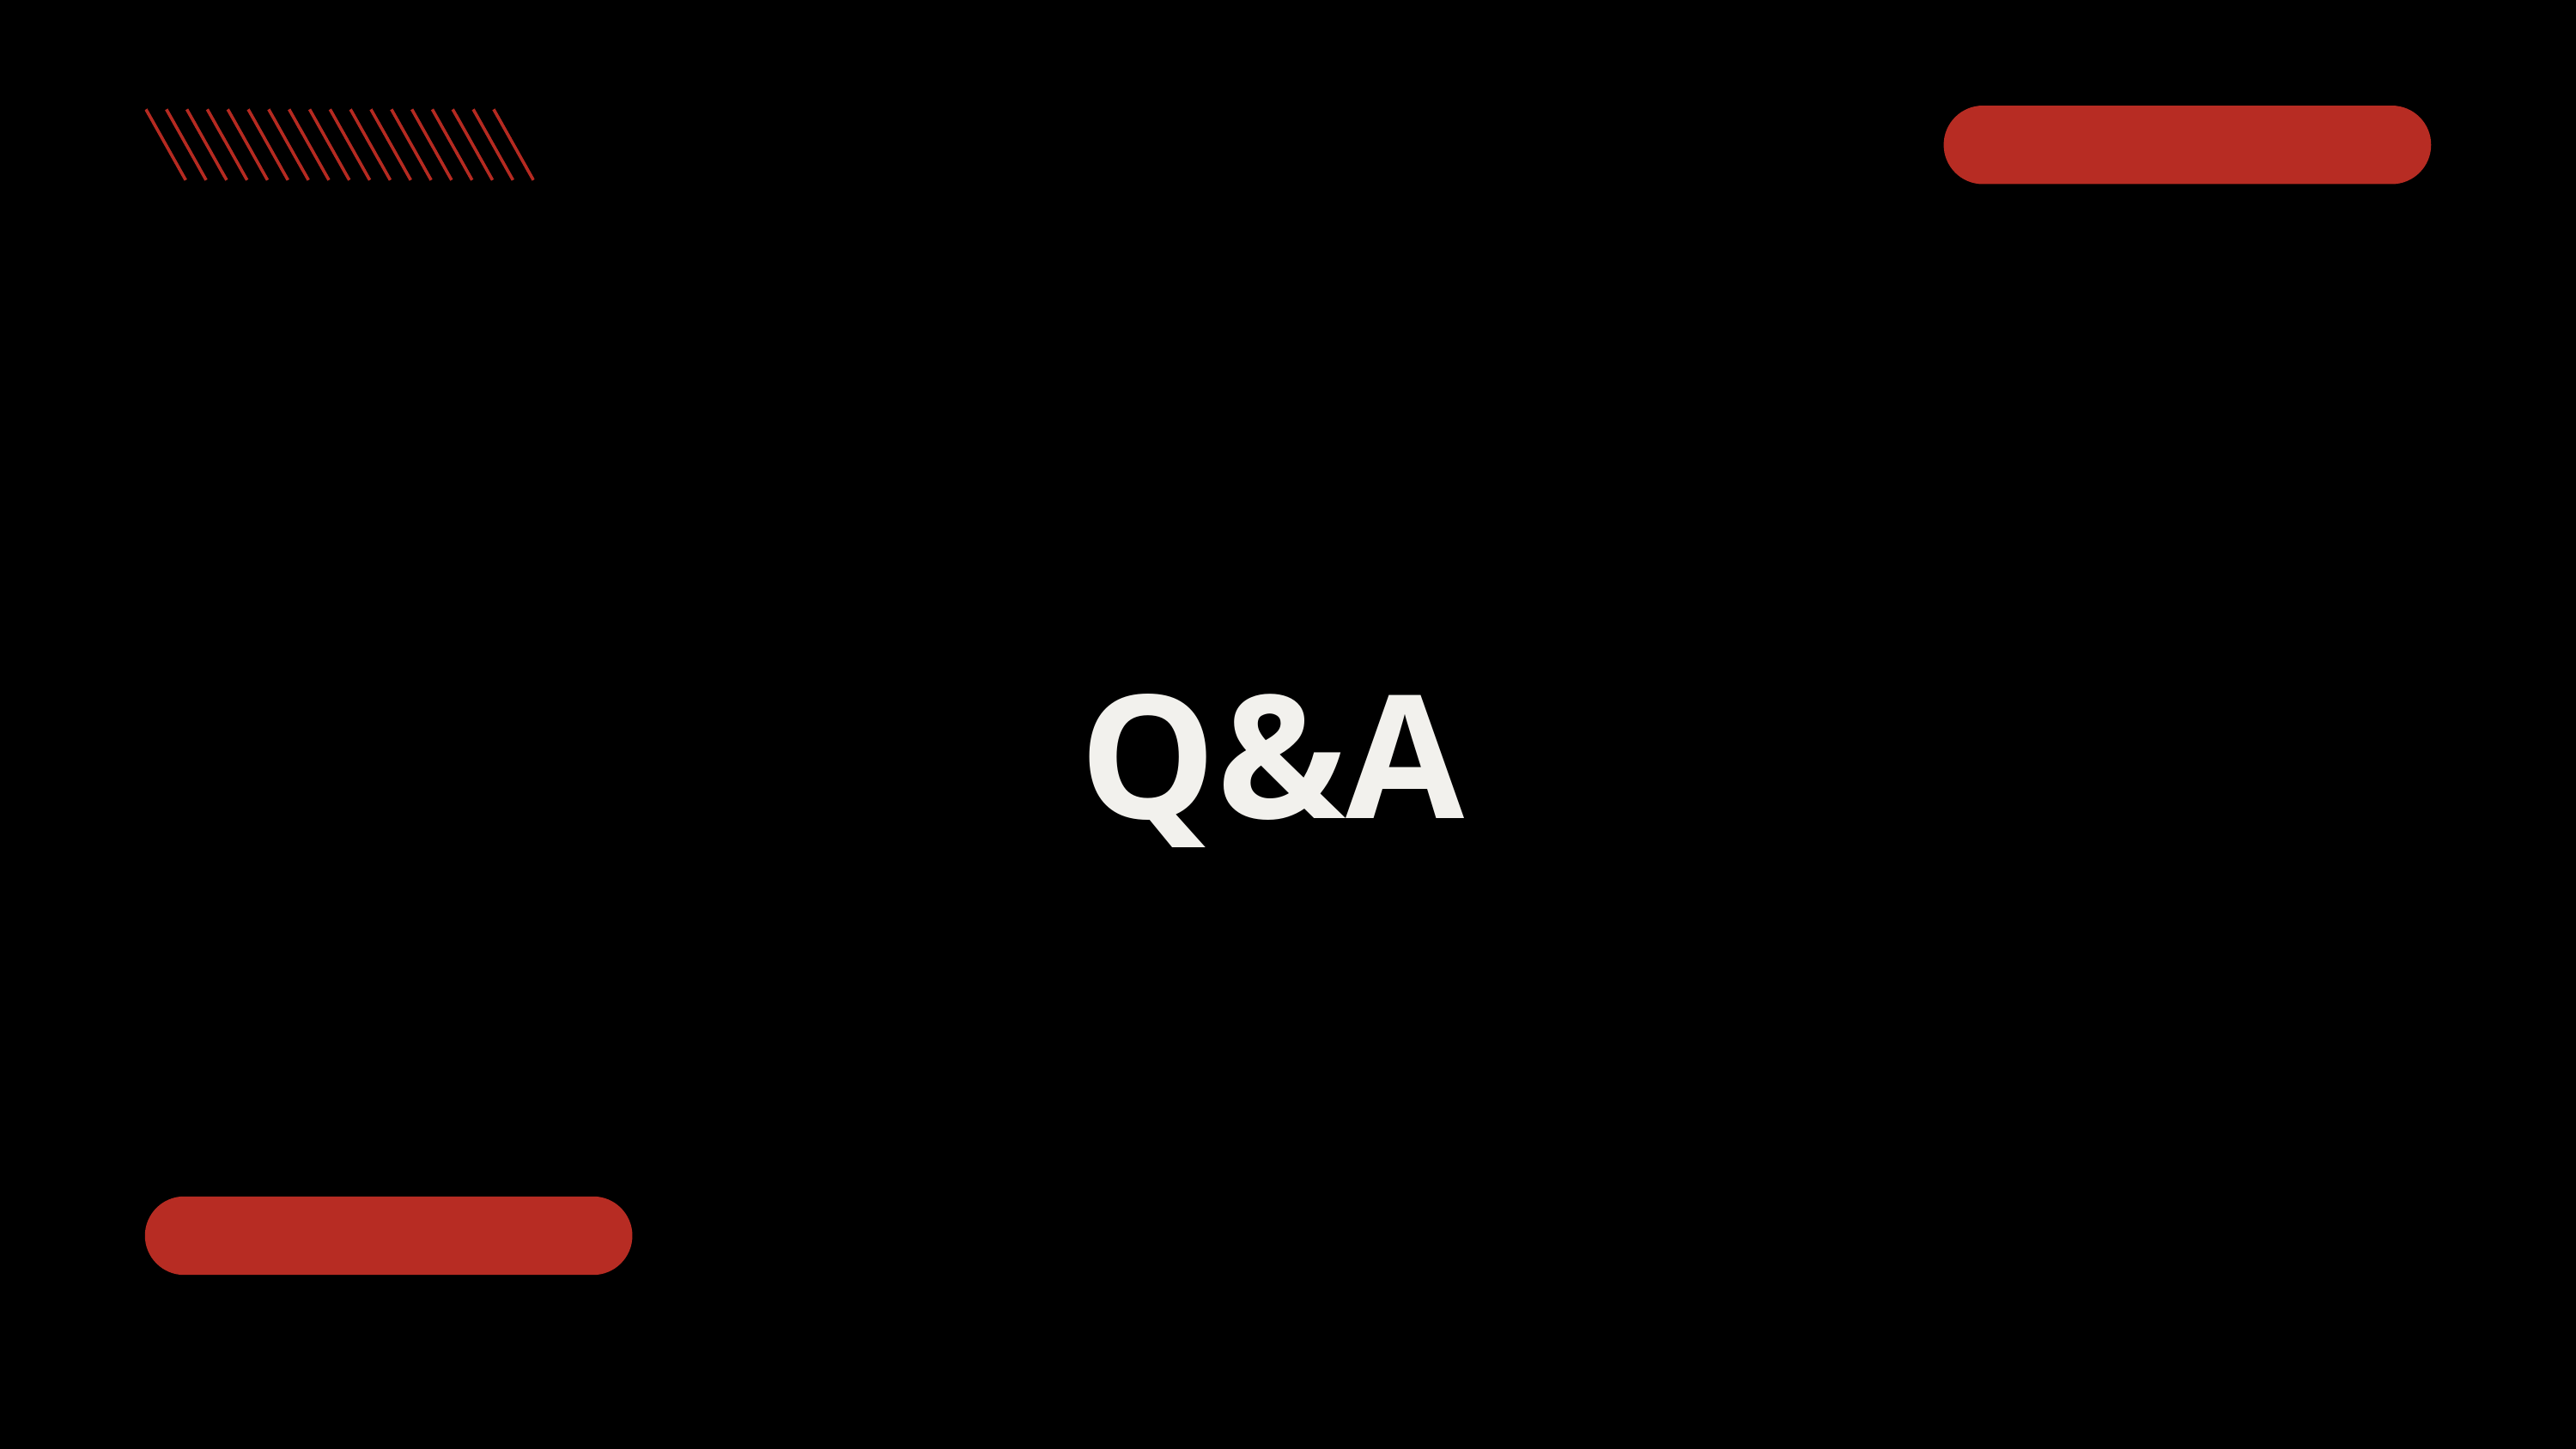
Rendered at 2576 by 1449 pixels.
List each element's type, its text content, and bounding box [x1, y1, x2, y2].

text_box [144, 1196, 633, 1276]
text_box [1943, 105, 2432, 185]
text_box [144, 108, 535, 181]
text_box Q&A [461, 724, 2083, 853]
